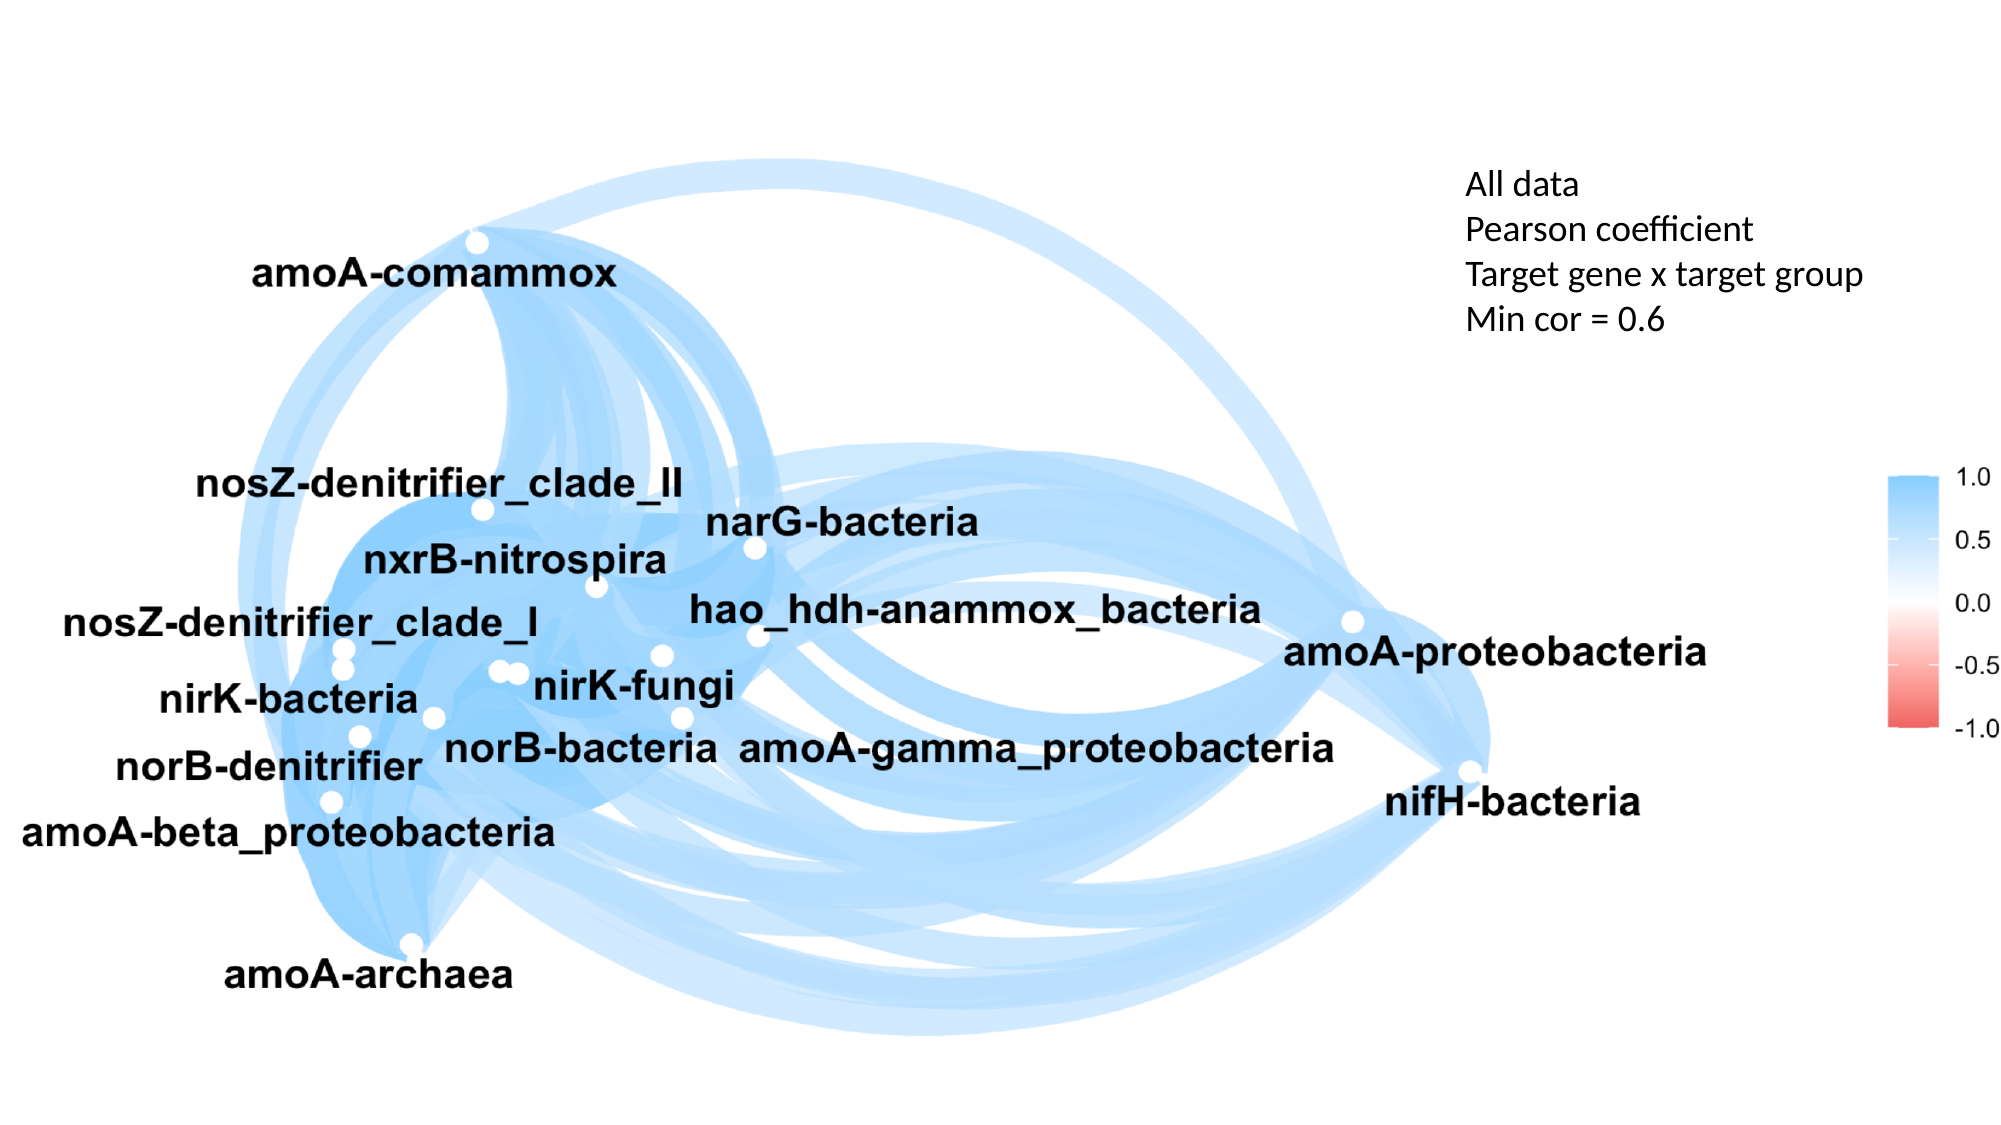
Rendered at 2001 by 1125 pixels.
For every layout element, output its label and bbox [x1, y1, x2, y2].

picture [0, 73, 2000, 1052]
